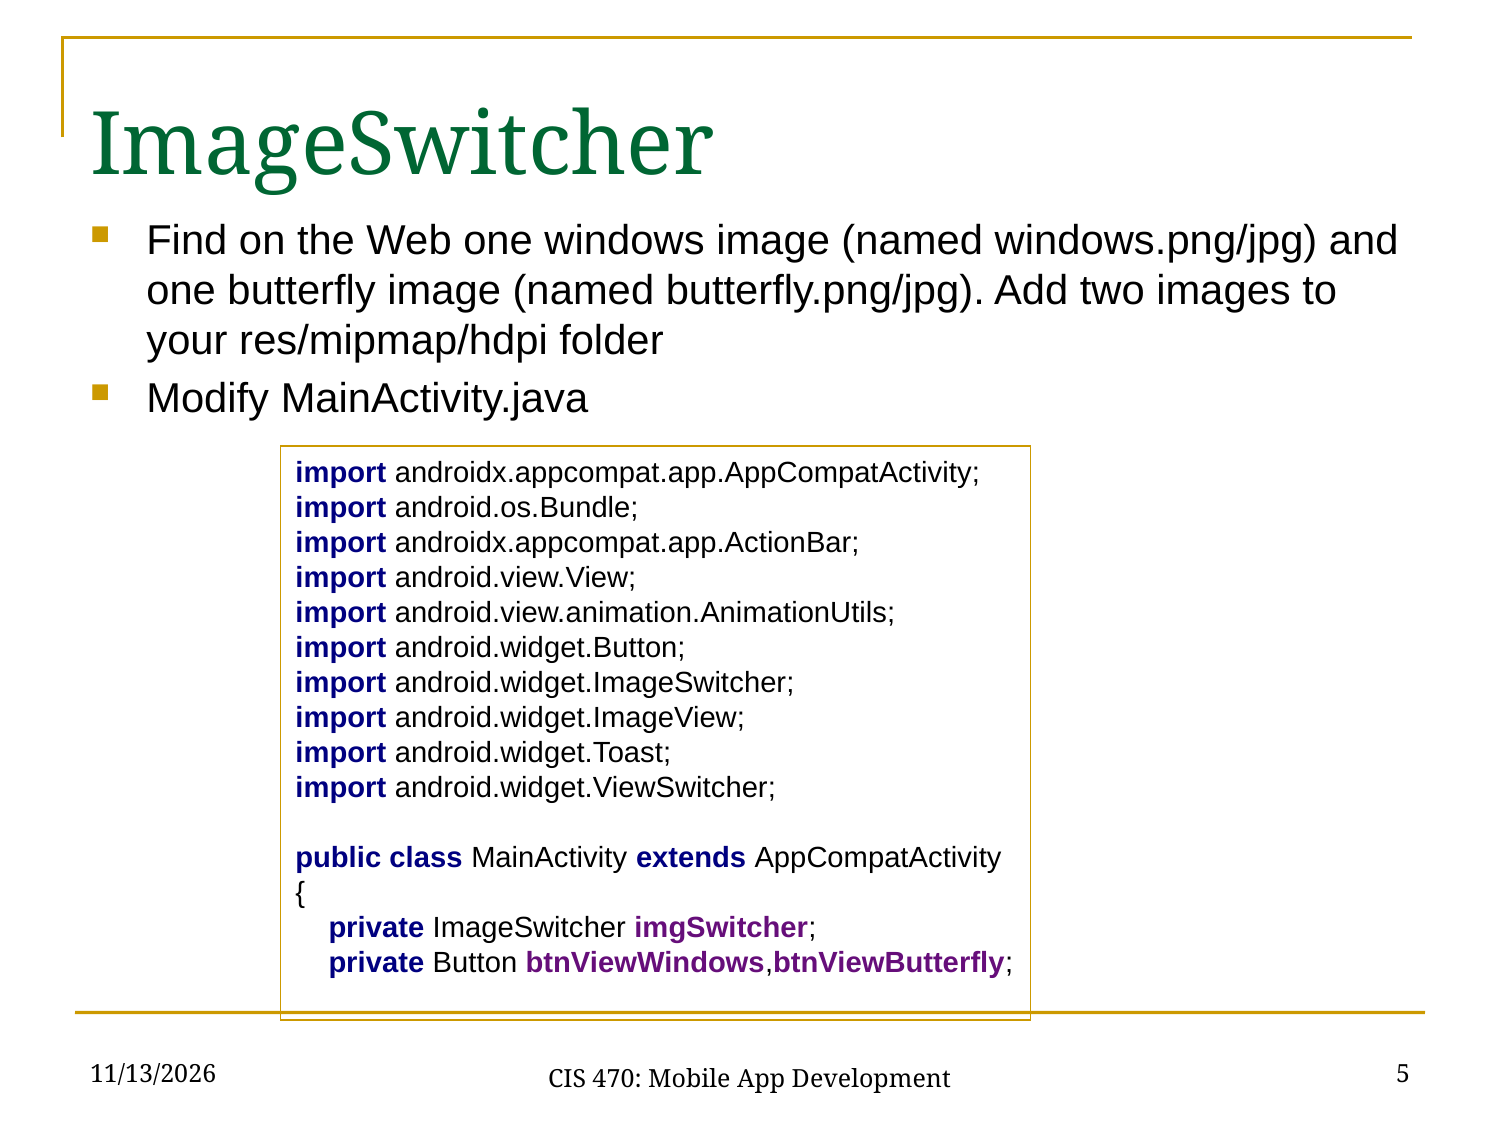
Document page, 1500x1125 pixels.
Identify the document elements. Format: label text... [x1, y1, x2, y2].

text_box import androidx.appcompat.app.AppCompatActivity; import android.os.Bundle; import androidx.appcompat.app.ActionBar; import android.view.View; import android.view.animation.AnimationUtils; import android.widget.Button; import android.widget.ImageSwitcher; import android.widget.ImageView; import android.widget.Toast; import android.widget.ViewSwitcher; public class MainActivity extends AppCompatActivity { private ImageSwitcher imgSwitcher; private Button btnViewWindows,btnViewButterfly; [280, 446, 1031, 1021]
footer CIS 470: Mobile App Development [512, 1025, 988, 1100]
list Find on the Web one windows image (named windows.png/jpg) and one butterfly image (named butterfly.png/jpg). Add two images to your res/mipmap/hdpi folder Modify MainActivity.java [75, 205, 1436, 481]
slide_number 5 [1074, 1024, 1425, 1100]
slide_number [75, 1024, 425, 1100]
title ImageSwitcher [75, 45, 1425, 205]
